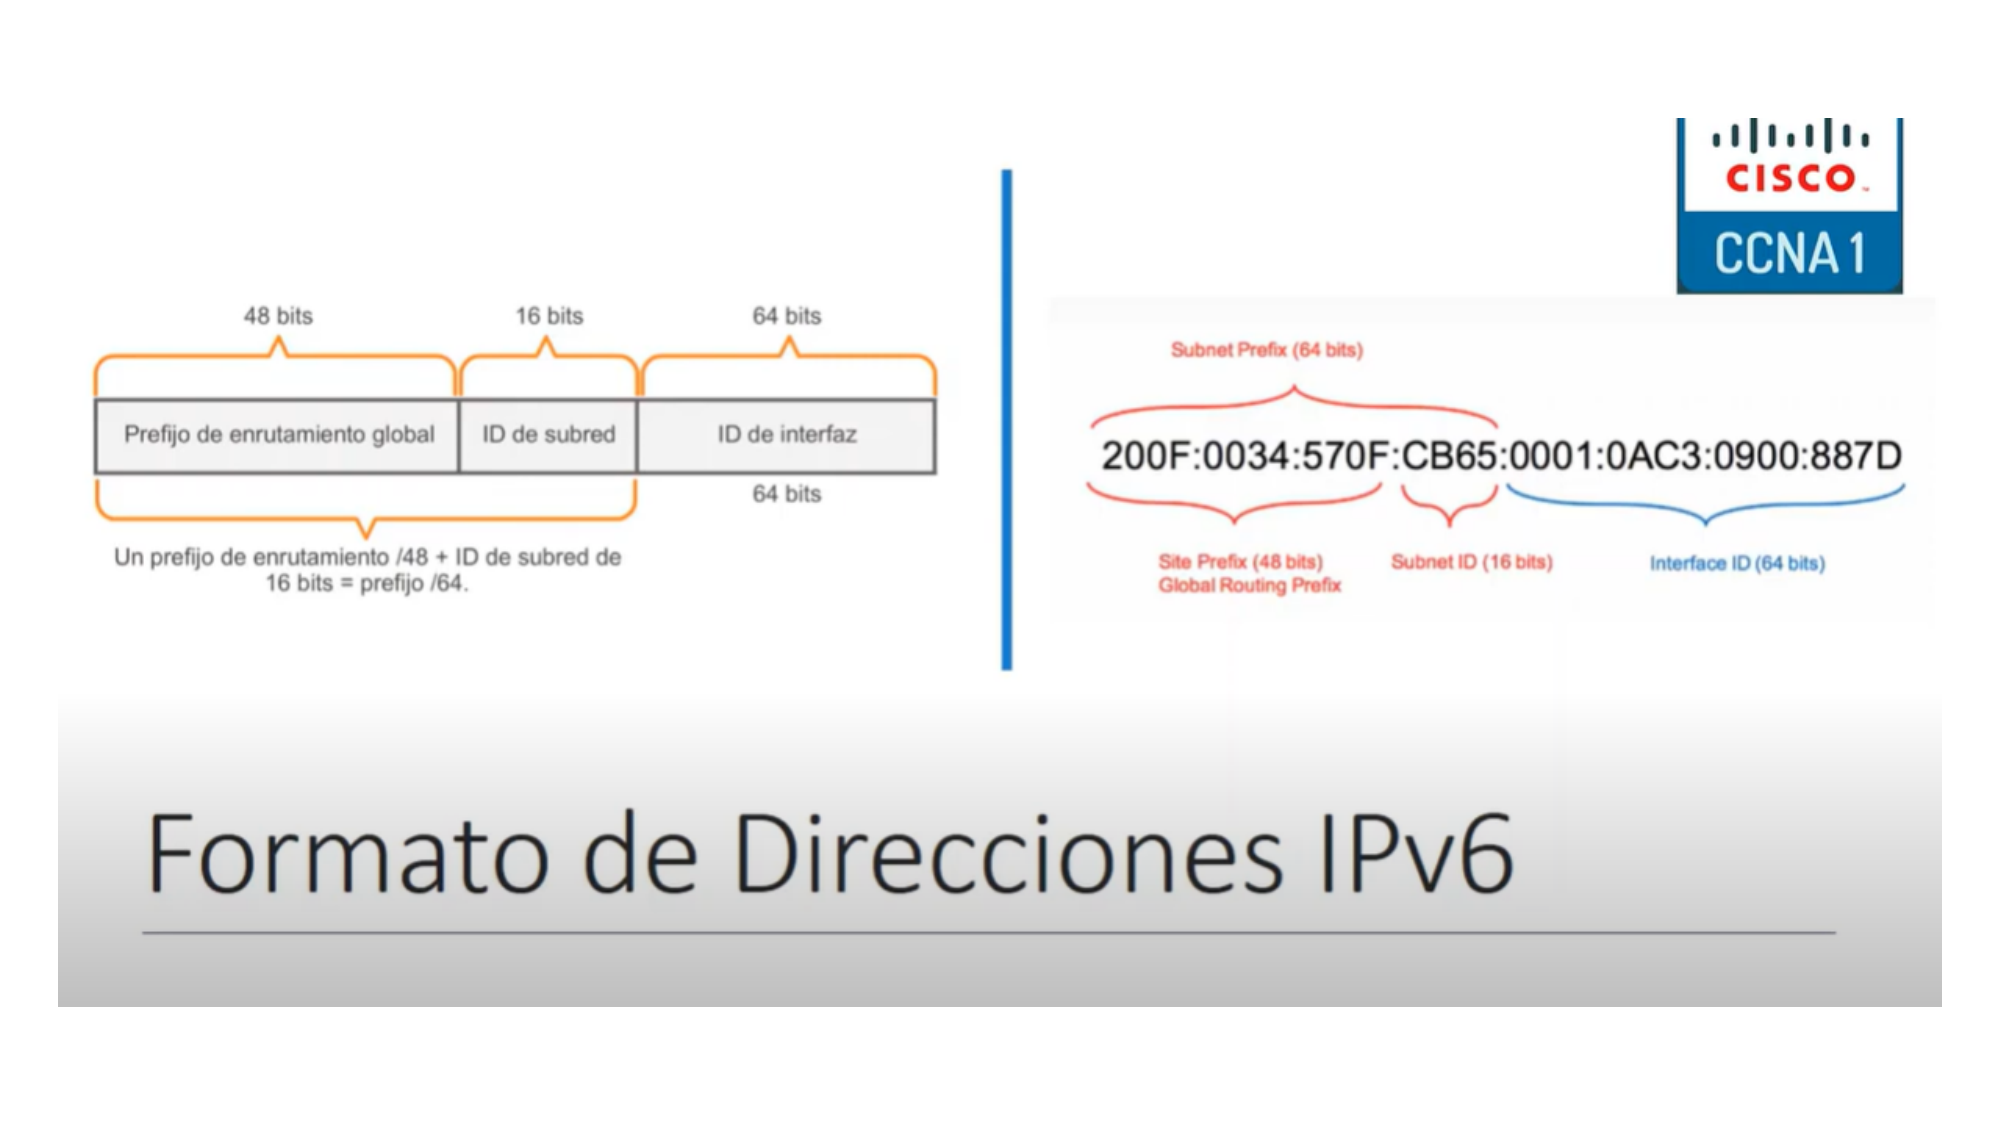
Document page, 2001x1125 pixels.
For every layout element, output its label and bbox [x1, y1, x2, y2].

picture [58, 118, 1942, 1007]
